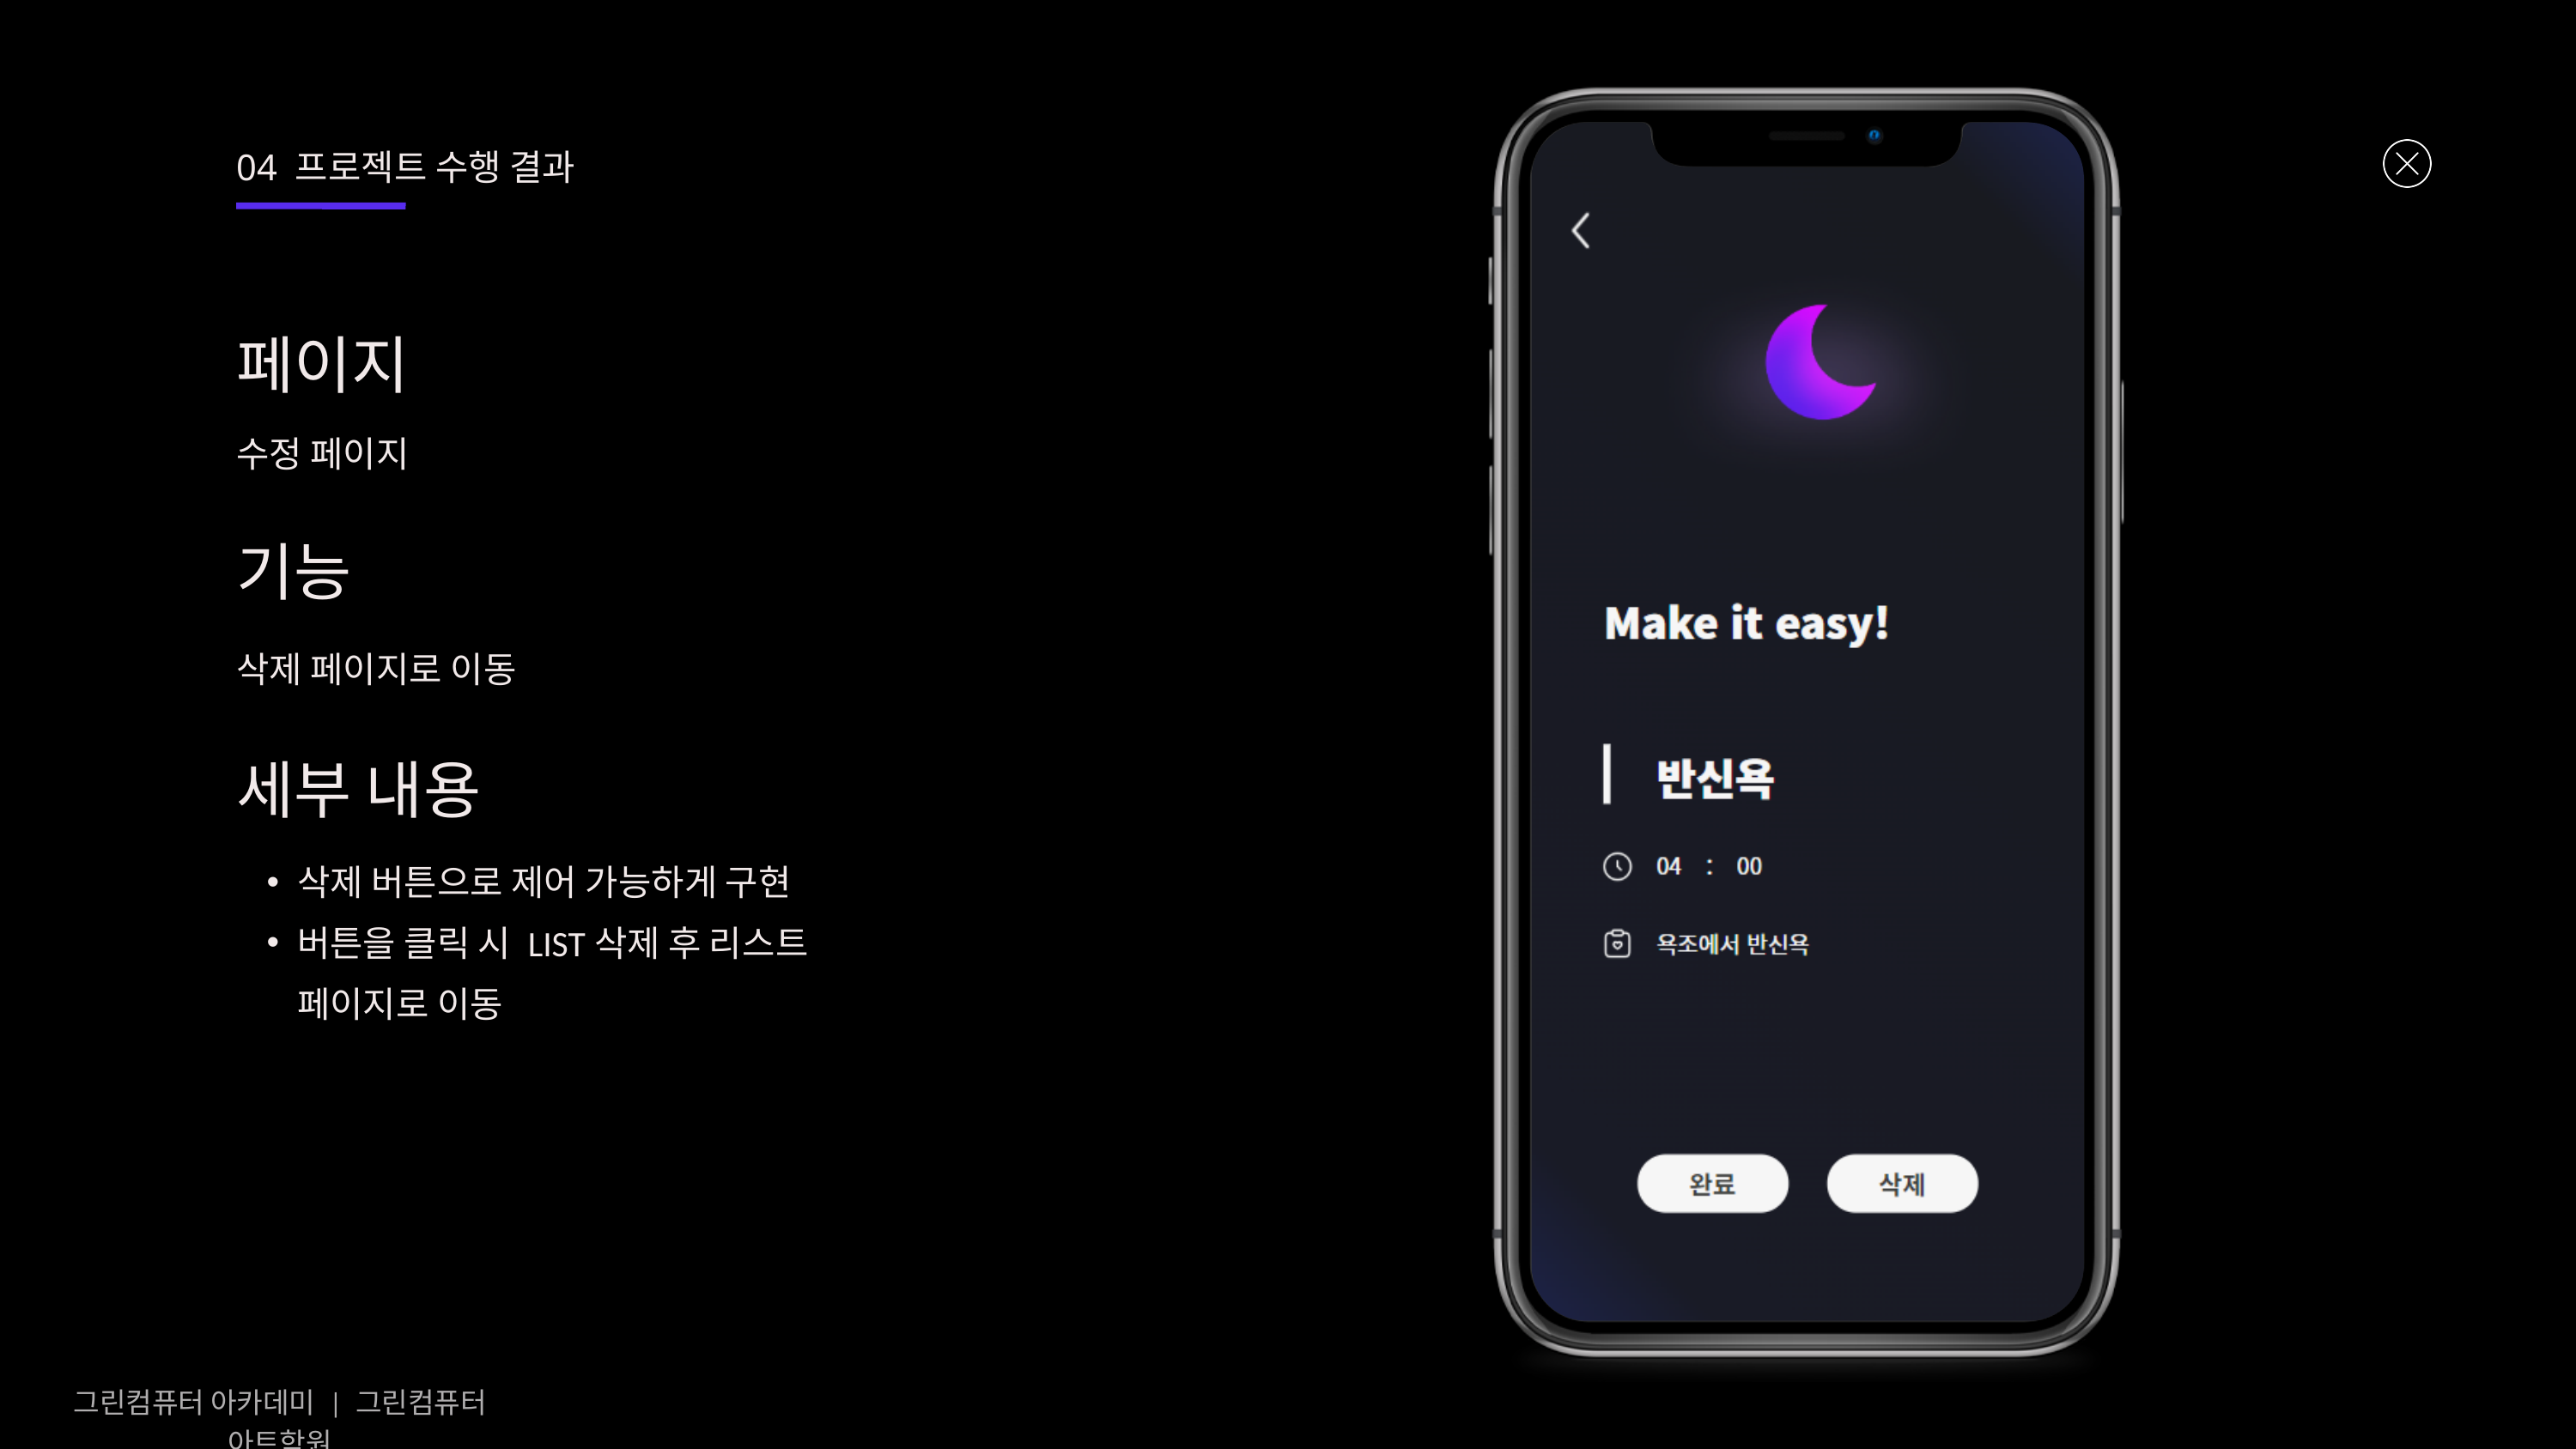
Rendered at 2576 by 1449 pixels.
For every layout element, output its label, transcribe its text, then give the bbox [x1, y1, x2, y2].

text_box 그린컴퓨터 아카데미 | 그린컴퓨터 아트학원 [25, 1379, 535, 1449]
text_box 수정 페이지 [236, 424, 833, 475]
text_box 세부 내용 [236, 750, 969, 827]
text_box 04 프로젝트 수행 결과 [236, 137, 969, 189]
picture [2383, 139, 2432, 188]
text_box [1487, 85, 2127, 1382]
text_box 페이지 [236, 325, 969, 401]
text_box 삭제 페이지로 이동 [236, 640, 833, 690]
text_box 기능 [236, 532, 969, 609]
text_box 삭제 버튼으로 제어 가능하게 구현 버튼을 클릭 시 LIST삭제 후 리스트 페이지로 이동 [236, 841, 833, 1025]
